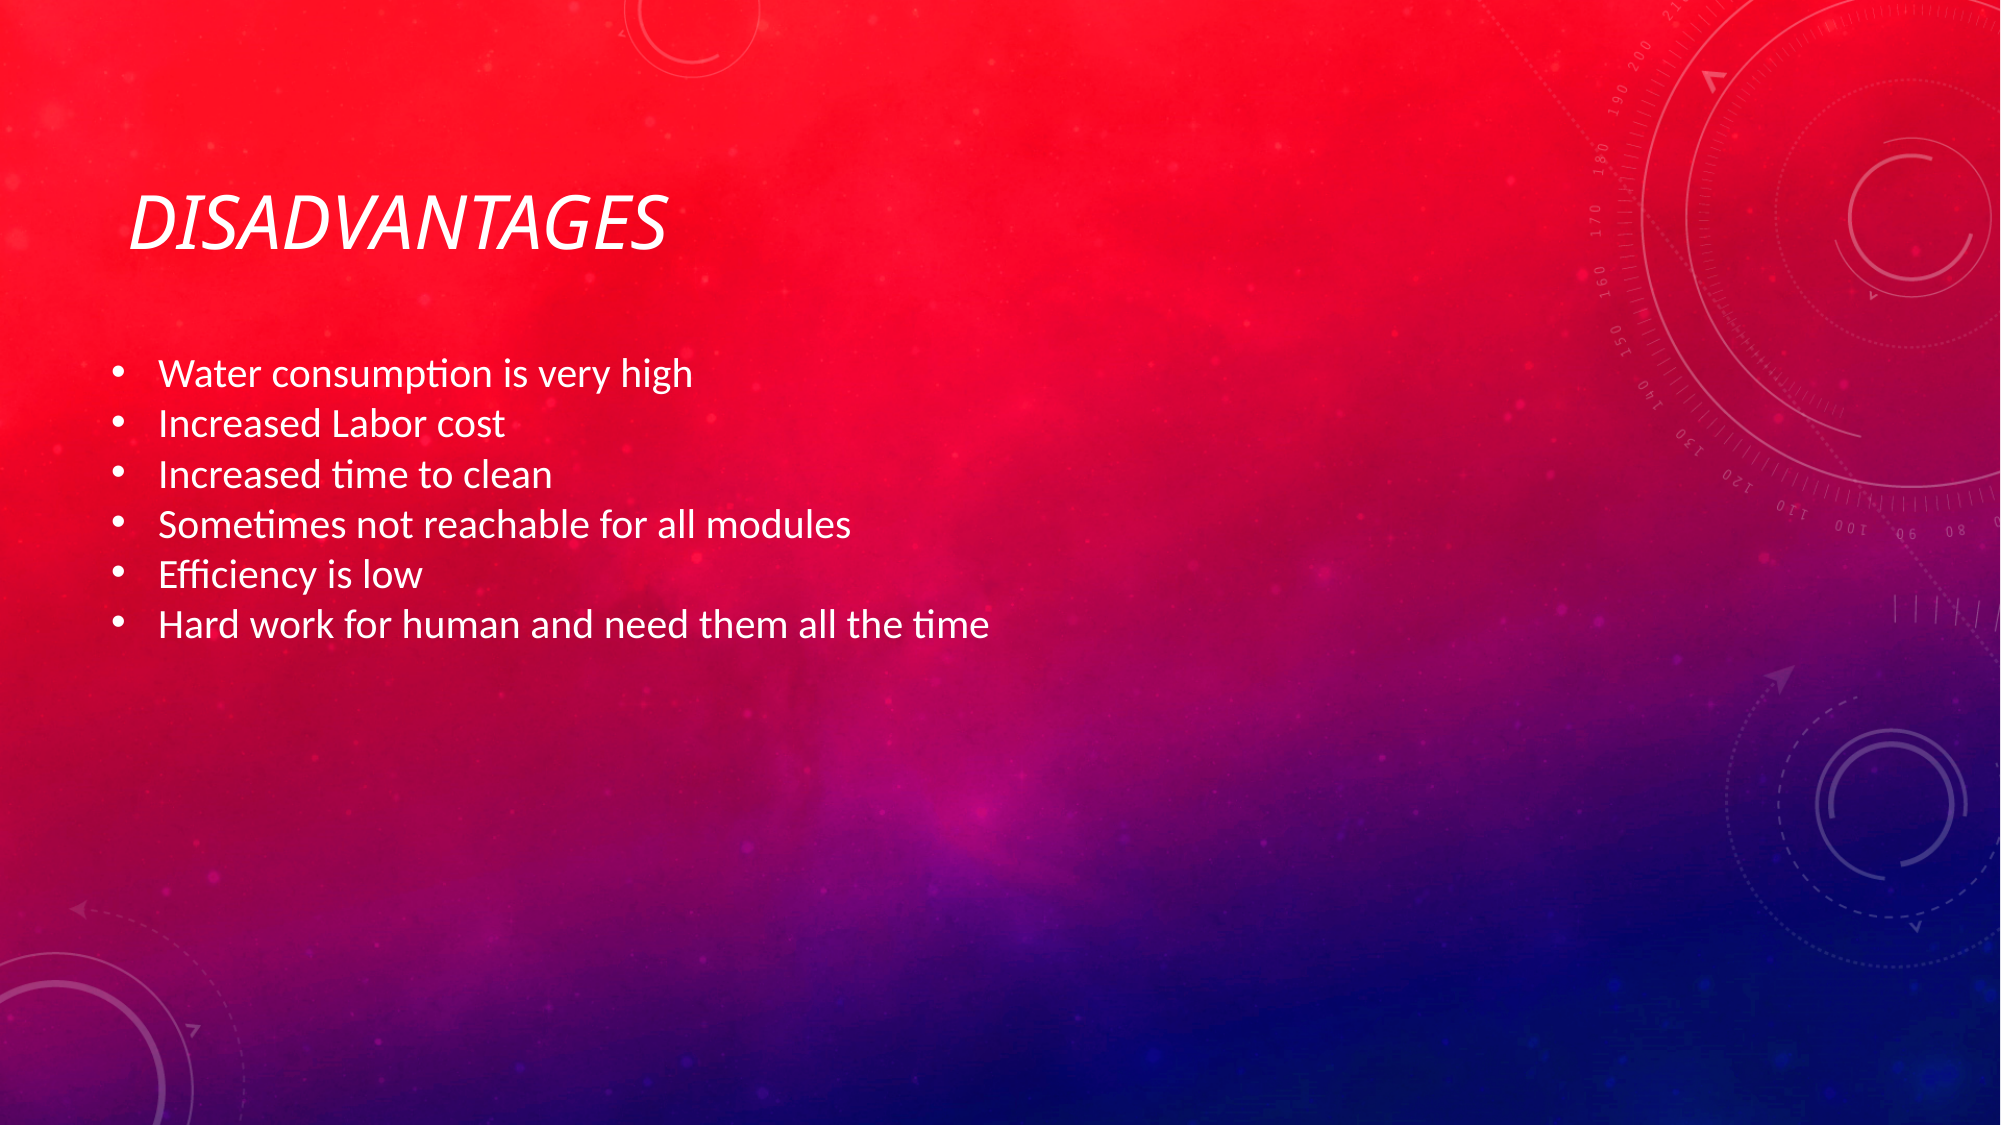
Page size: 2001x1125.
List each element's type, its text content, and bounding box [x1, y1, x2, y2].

title disadvantages [112, 99, 1775, 338]
text_box Water consumption is very high Increased Labor cost Increased time to clean Sometimes not reachable for all modules Efficiency is low Hard work for human and need them all the time [96, 338, 1880, 749]
picture [0, 0, 2001, 1125]
